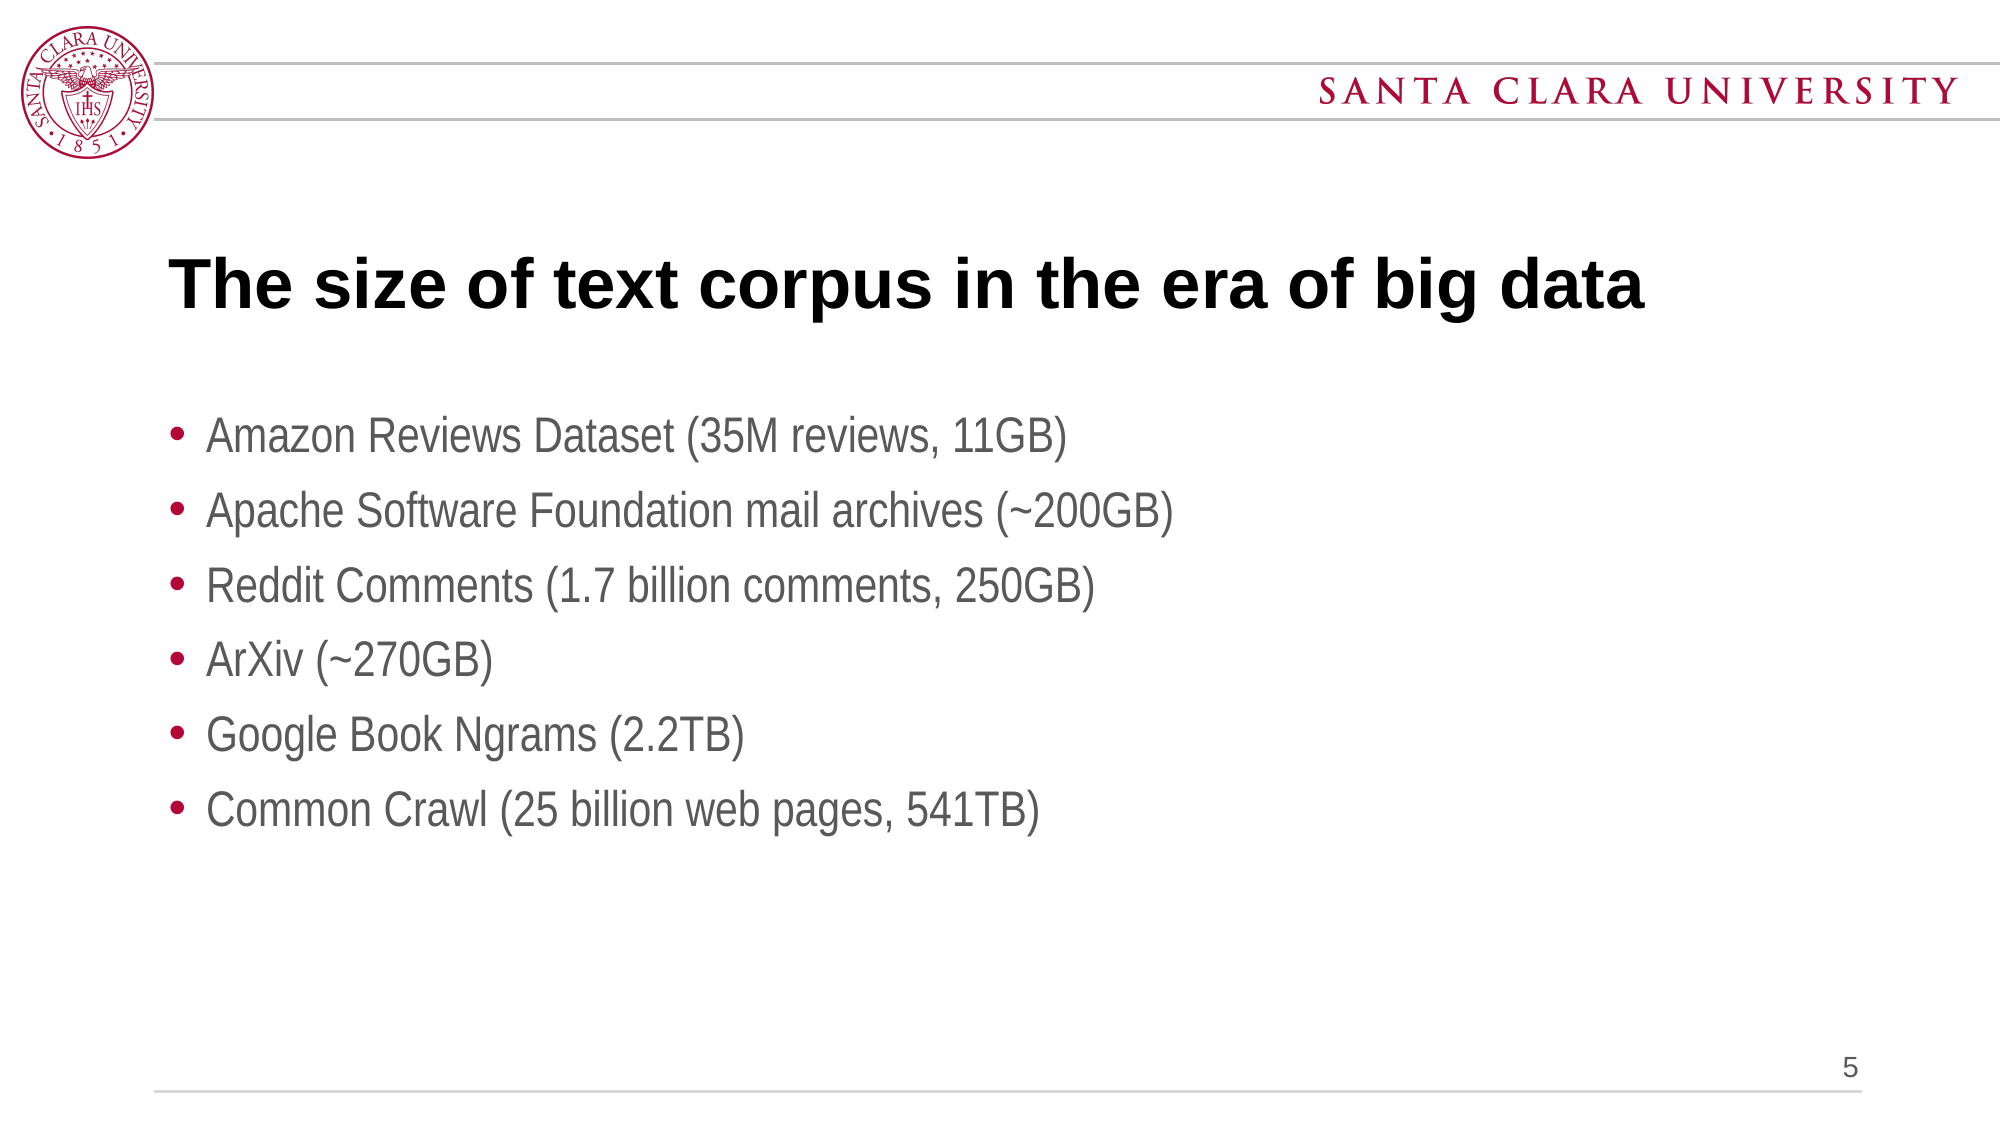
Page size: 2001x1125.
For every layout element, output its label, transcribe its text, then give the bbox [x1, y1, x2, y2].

list Amazon Reviews Dataset (35M reviews, 11GB) Apache Software Foundation mail archives (~200GB) Reddit Comments (1.7 billion comments, 250GB) ArXiv (~270GB) Google Book Ngrams (2.2TB) Common Crawl (25 billion web pages, 541TB) [153, 401, 1863, 1026]
picture [1320, 77, 1958, 104]
picture [21, 26, 154, 159]
title The size of text corpus in the era of big data [153, 191, 1863, 380]
list 5 [1238, 1026, 1874, 1092]
